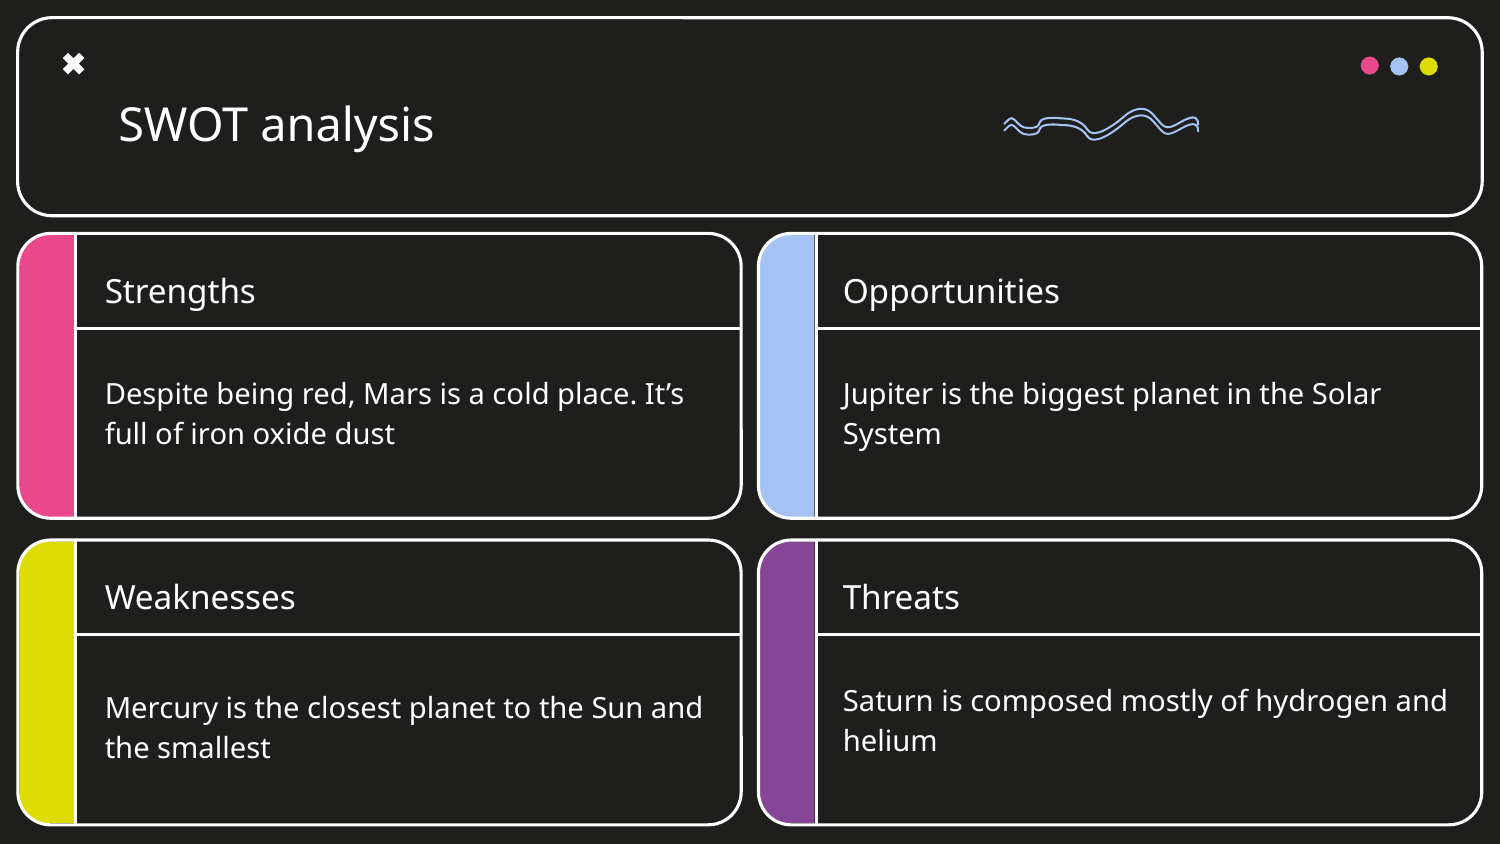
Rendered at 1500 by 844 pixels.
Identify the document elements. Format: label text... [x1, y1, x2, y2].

title SWOT analysis [103, 76, 1383, 171]
title Weaknesses [89, 552, 578, 635]
title Opportunities [828, 245, 1375, 328]
subtitle Despite being red, Mars is a cold place. It’s full of iron oxide dust [89, 328, 726, 498]
subtitle Jupiter is the biggest planet in the Solar System [828, 328, 1476, 498]
title Strengths [89, 245, 578, 328]
title Threats [828, 552, 1316, 635]
subtitle Saturn is composed mostly of hydrogen and helium [828, 635, 1476, 805]
subtitle Mercury is the closest planet to the Sun and the smallest [89, 635, 737, 819]
